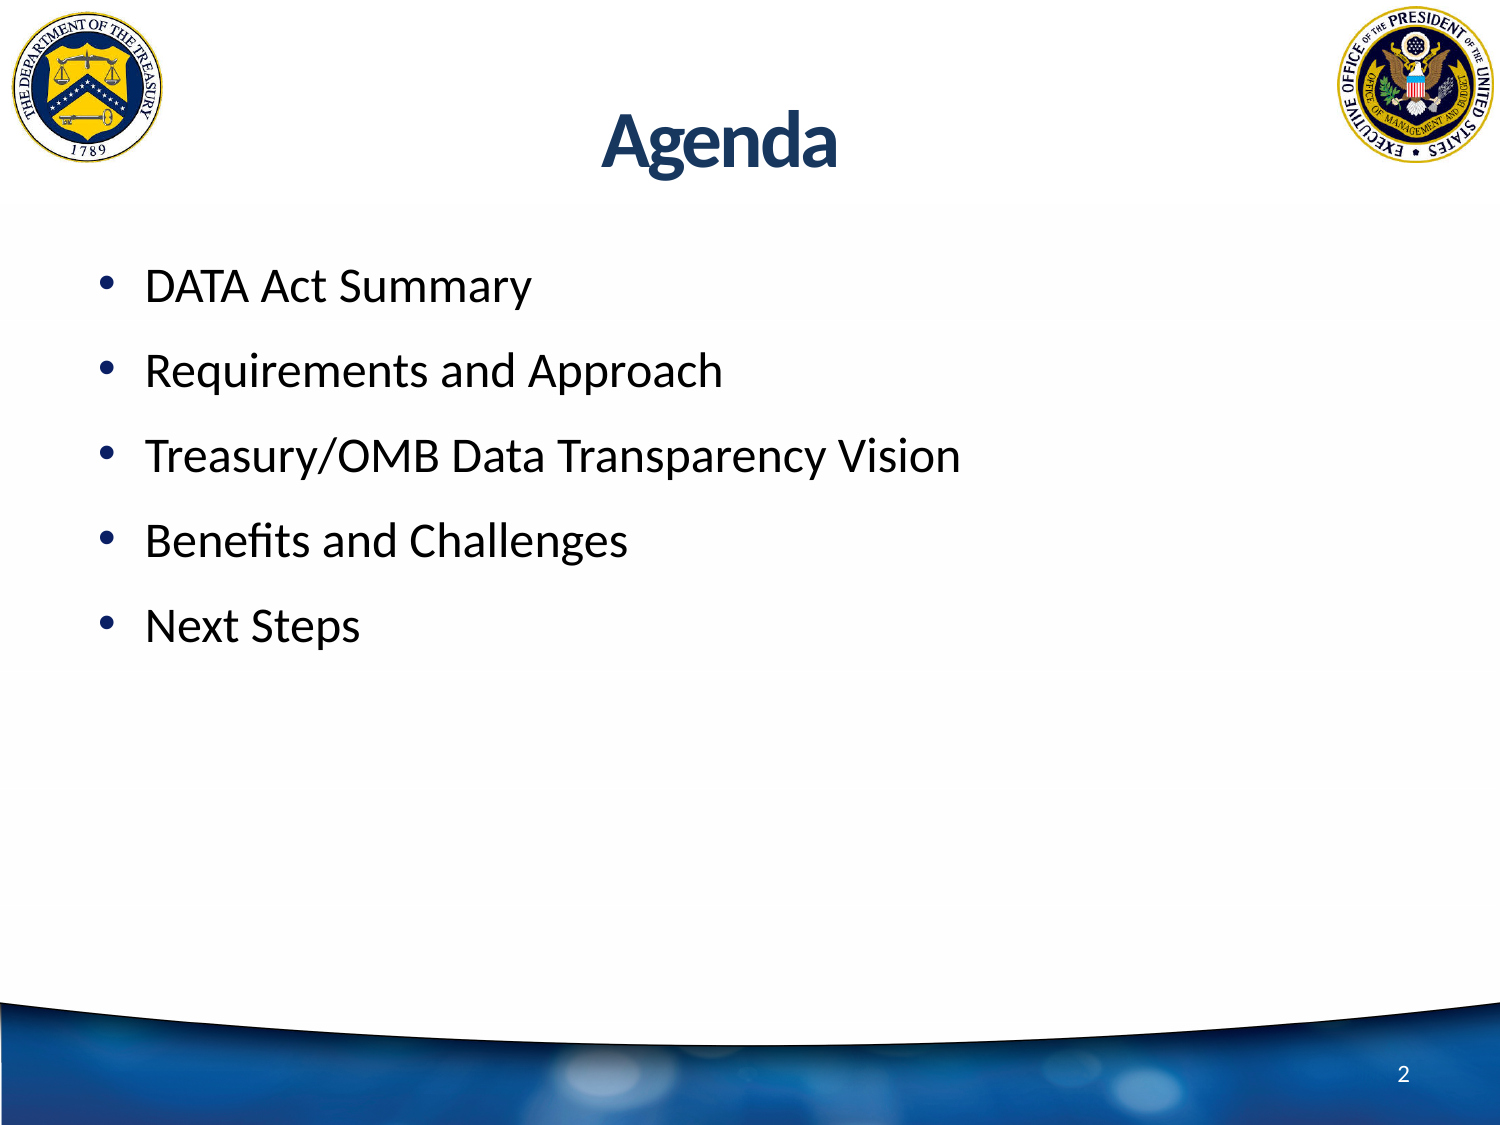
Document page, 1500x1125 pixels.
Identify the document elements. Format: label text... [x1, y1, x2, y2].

picture [1337, 6, 1494, 163]
picture [0, 203, 1500, 1125]
text_box Agenda [83, 83, 1359, 202]
picture [11, 11, 163, 163]
